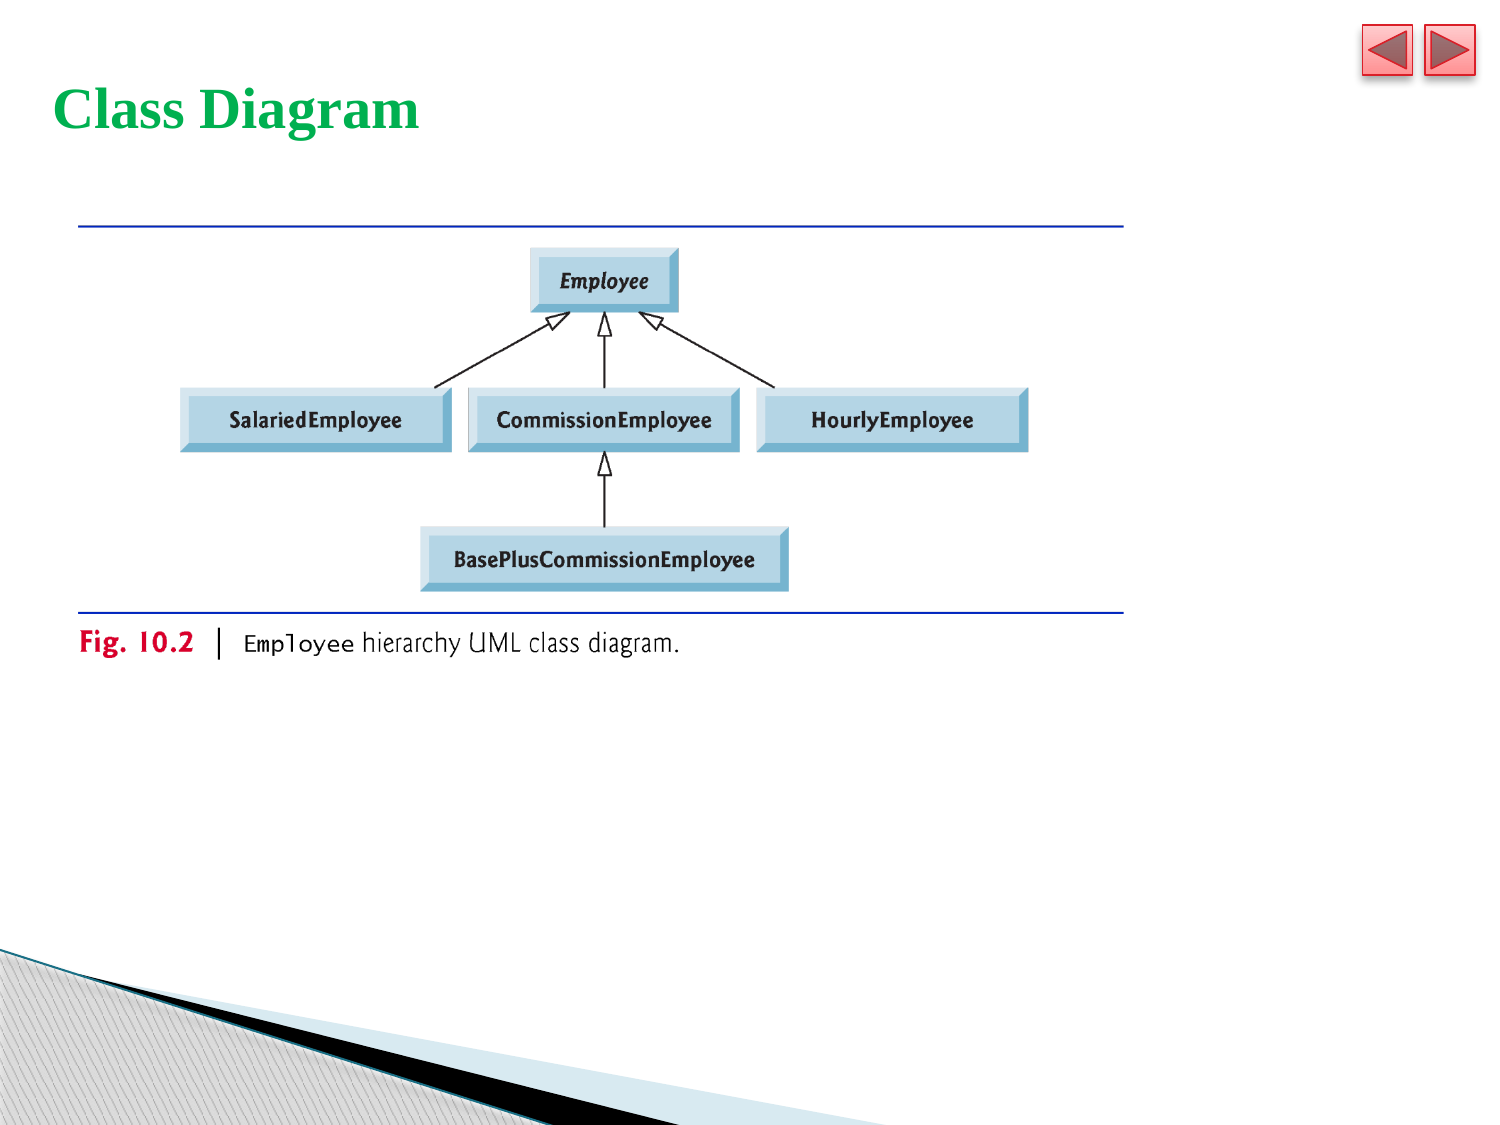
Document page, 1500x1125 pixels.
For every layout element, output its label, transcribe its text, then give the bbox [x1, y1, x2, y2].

picture [0, 174, 1463, 1064]
text_box Class Diagram [37, 62, 1338, 148]
